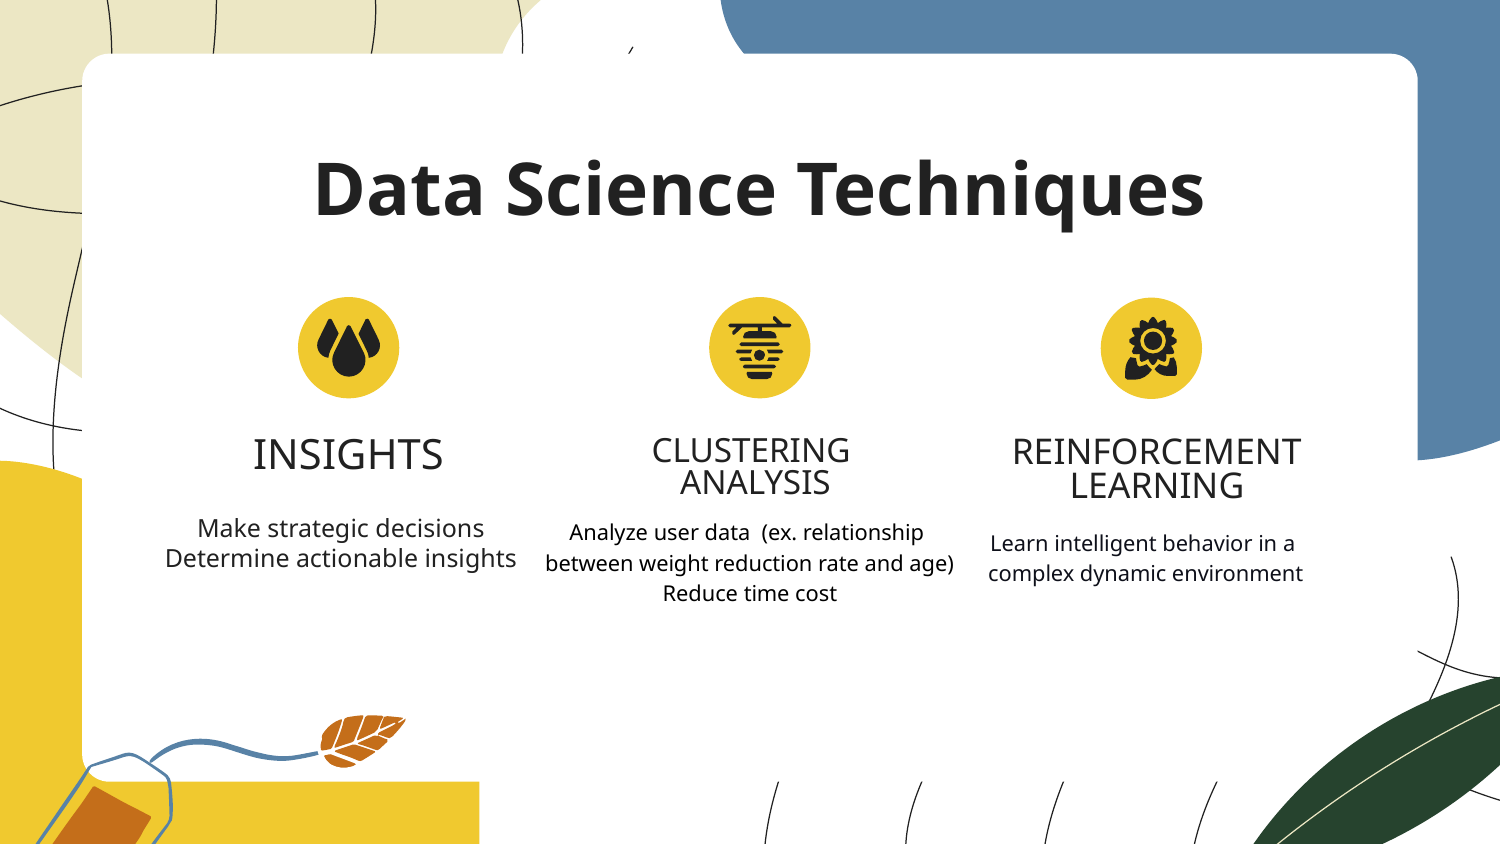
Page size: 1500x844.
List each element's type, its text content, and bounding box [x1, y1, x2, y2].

subtitle Learn intelligent behavior in a complex dynamic environment [959, 512, 1332, 599]
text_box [1294, 599, 1500, 844]
subtitle Analyze user data (ex. relationship between weight reduction rate and age) Reduce time cost [543, 537, 957, 624]
subtitle REINFORCEMENT LEARNING [971, 437, 1343, 487]
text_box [417, 782, 421, 844]
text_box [727, 315, 792, 380]
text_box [29, 673, 414, 844]
text_box [1100, 297, 1203, 399]
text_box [1124, 316, 1178, 380]
text_box [297, 297, 400, 399]
text_box [709, 297, 811, 399]
subtitle INSIGHTS [162, 437, 535, 487]
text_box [314, 318, 383, 377]
subtitle Make strategic decisions Determine actionable insights [162, 498, 535, 586]
subtitle CLUSTERING ANALYSIS [569, 437, 942, 487]
title Data Science Techniques [126, 124, 1393, 219]
